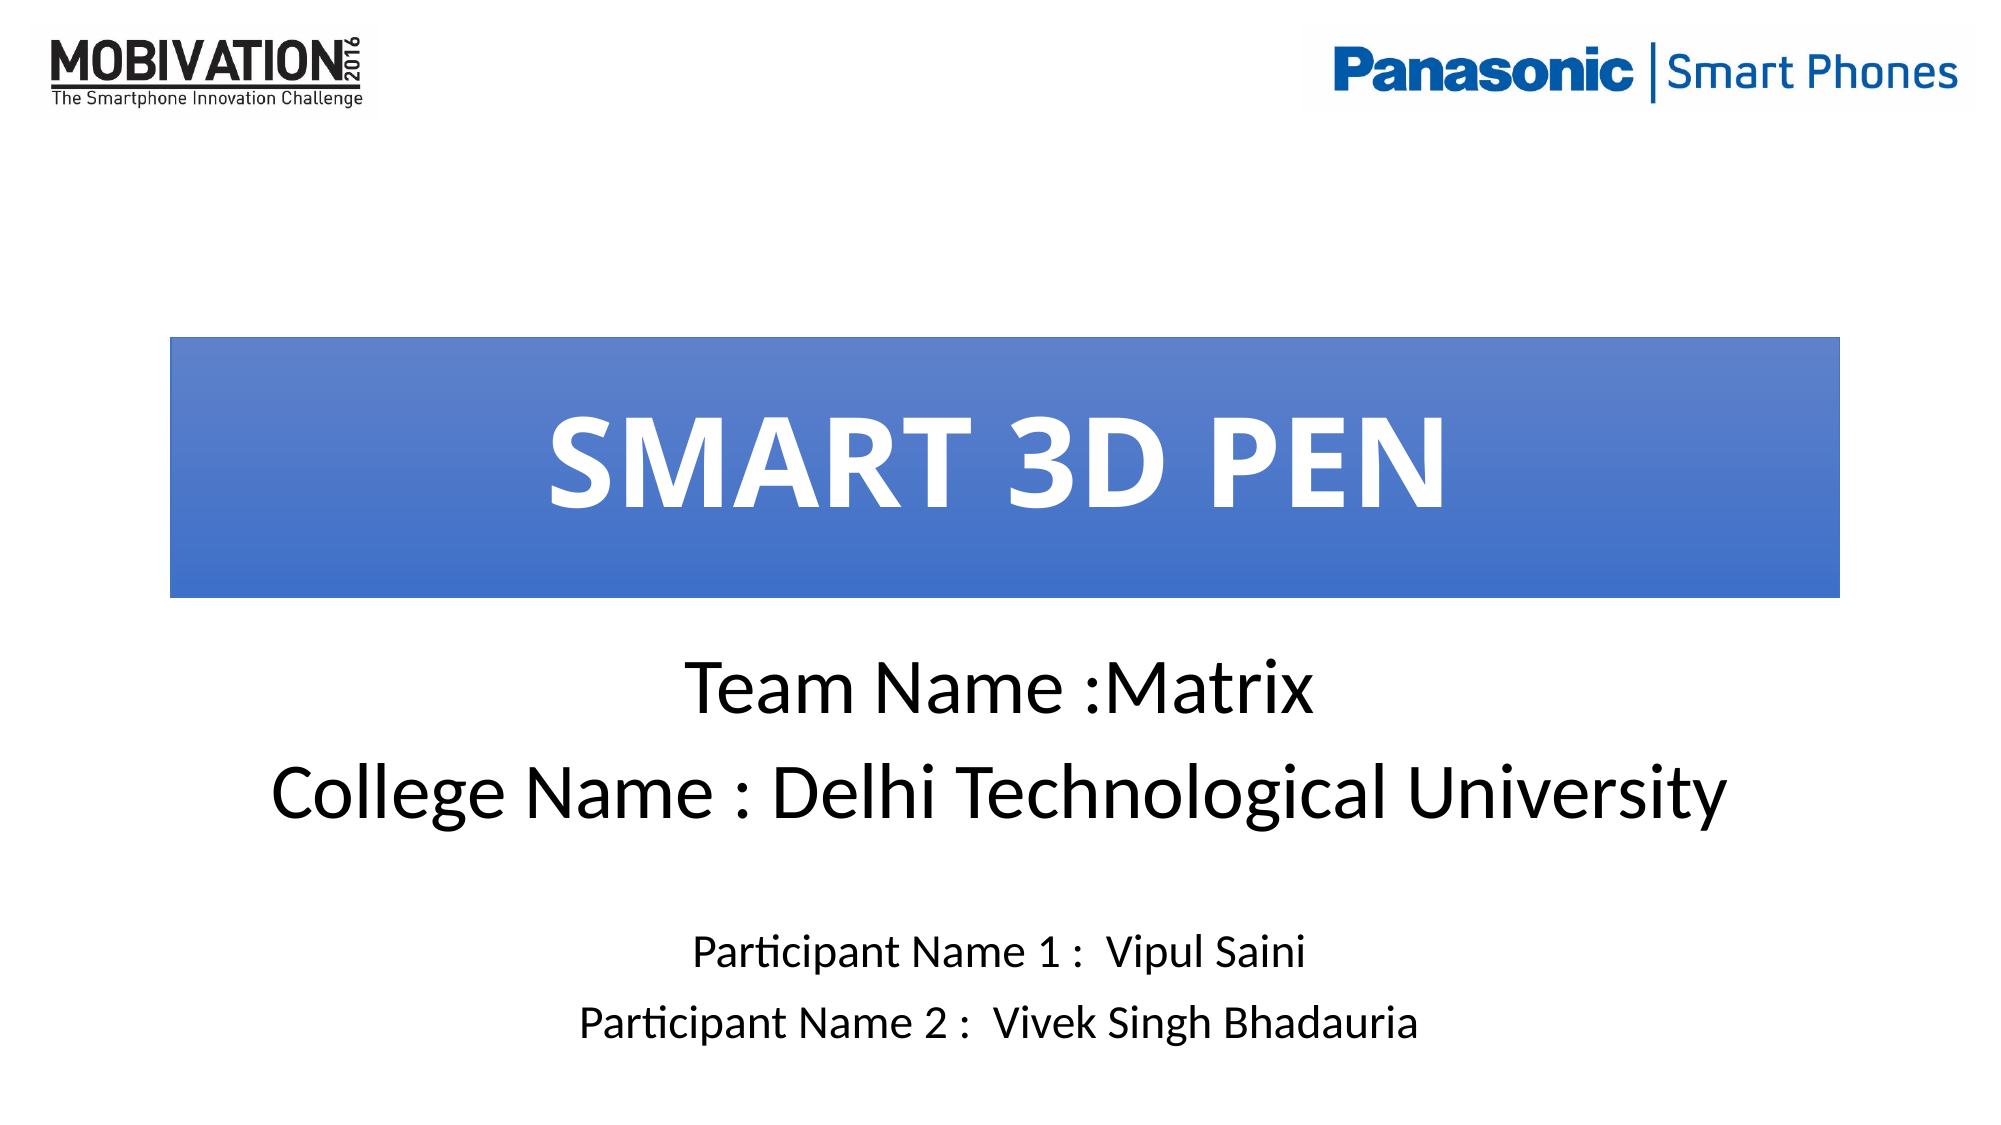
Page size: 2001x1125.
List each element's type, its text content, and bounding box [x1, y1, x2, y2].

picture [1300, 25, 1975, 111]
title SMART 3D PEN [249, 337, 1750, 598]
subtitle Team Name :Matrix College Name : Delhi Technological University Participant Name 1 : Vipul Saini Participant Name 2 : Vivek Singh Bhadauria [249, 637, 1750, 1064]
text_box [1750, 337, 1840, 598]
text_box [170, 337, 249, 598]
picture [29, 25, 379, 121]
